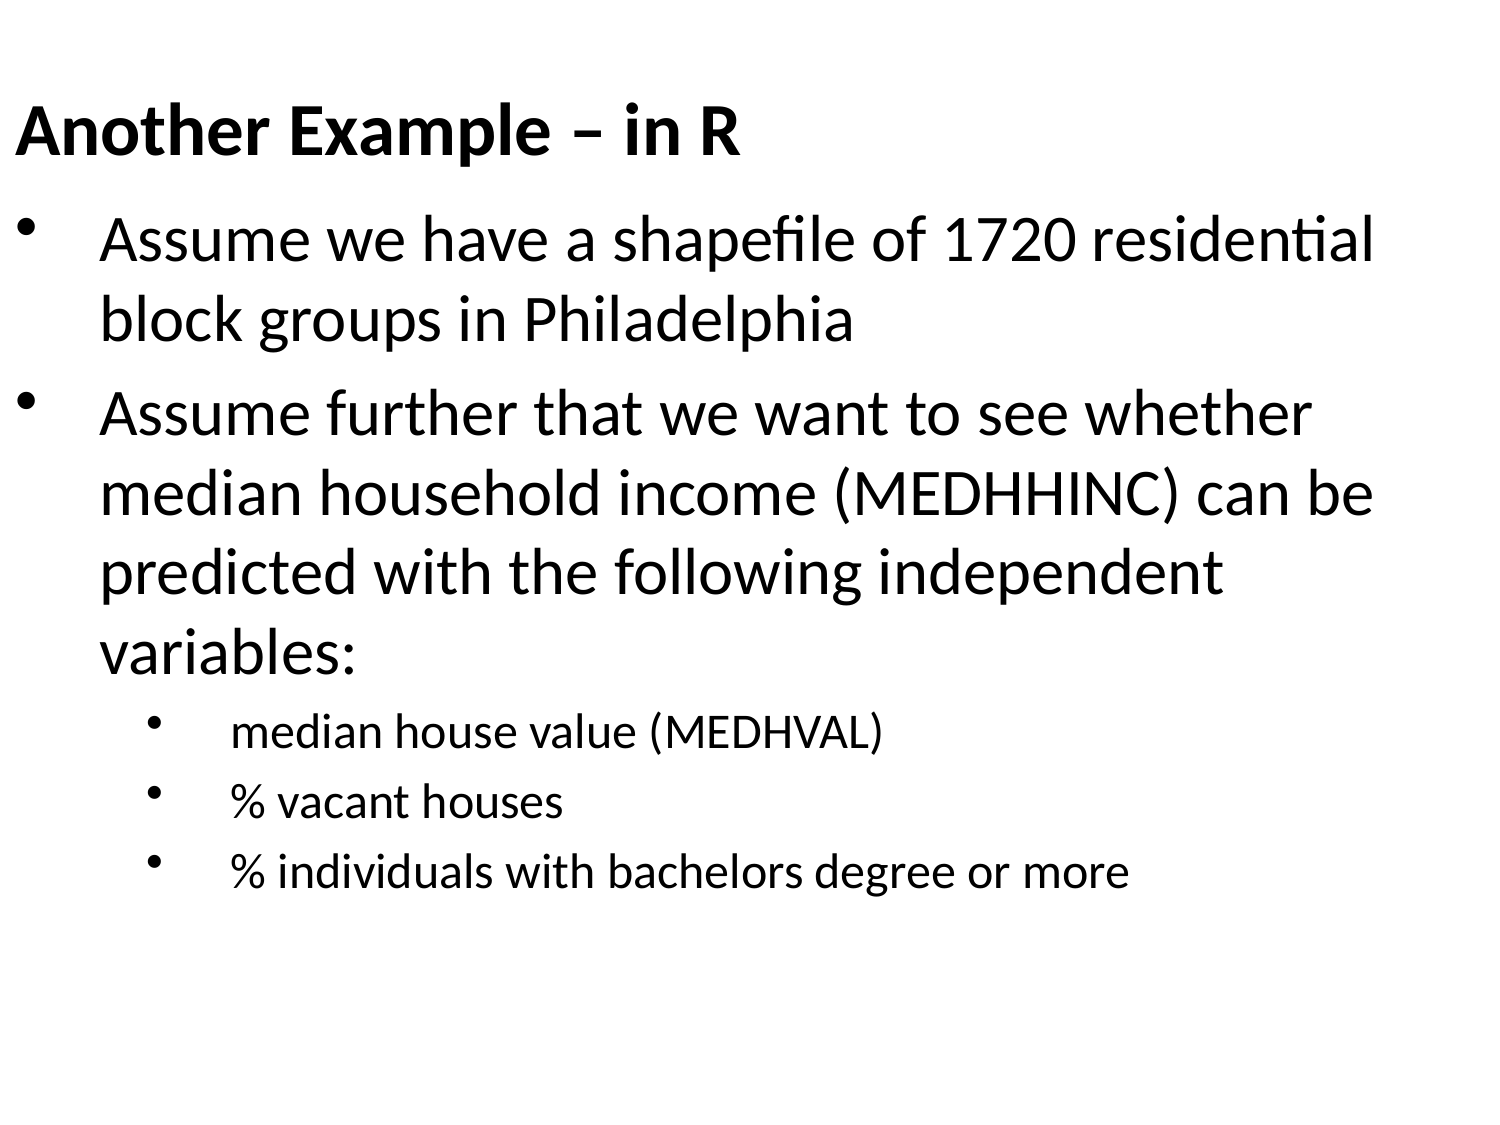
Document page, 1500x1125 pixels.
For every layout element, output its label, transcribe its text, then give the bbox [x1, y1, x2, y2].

title Another Example – in R [0, 62, 1388, 187]
list Assume we have a shapefile of 1720 residential block groups in Philadelphia Assume further that we want to see whether median household income (MEDHHINC) can be predicted with the following independent variables: median house value (MEDHVAL) % vacant houses % individuals with bachelors degree or more [0, 187, 1500, 1088]
